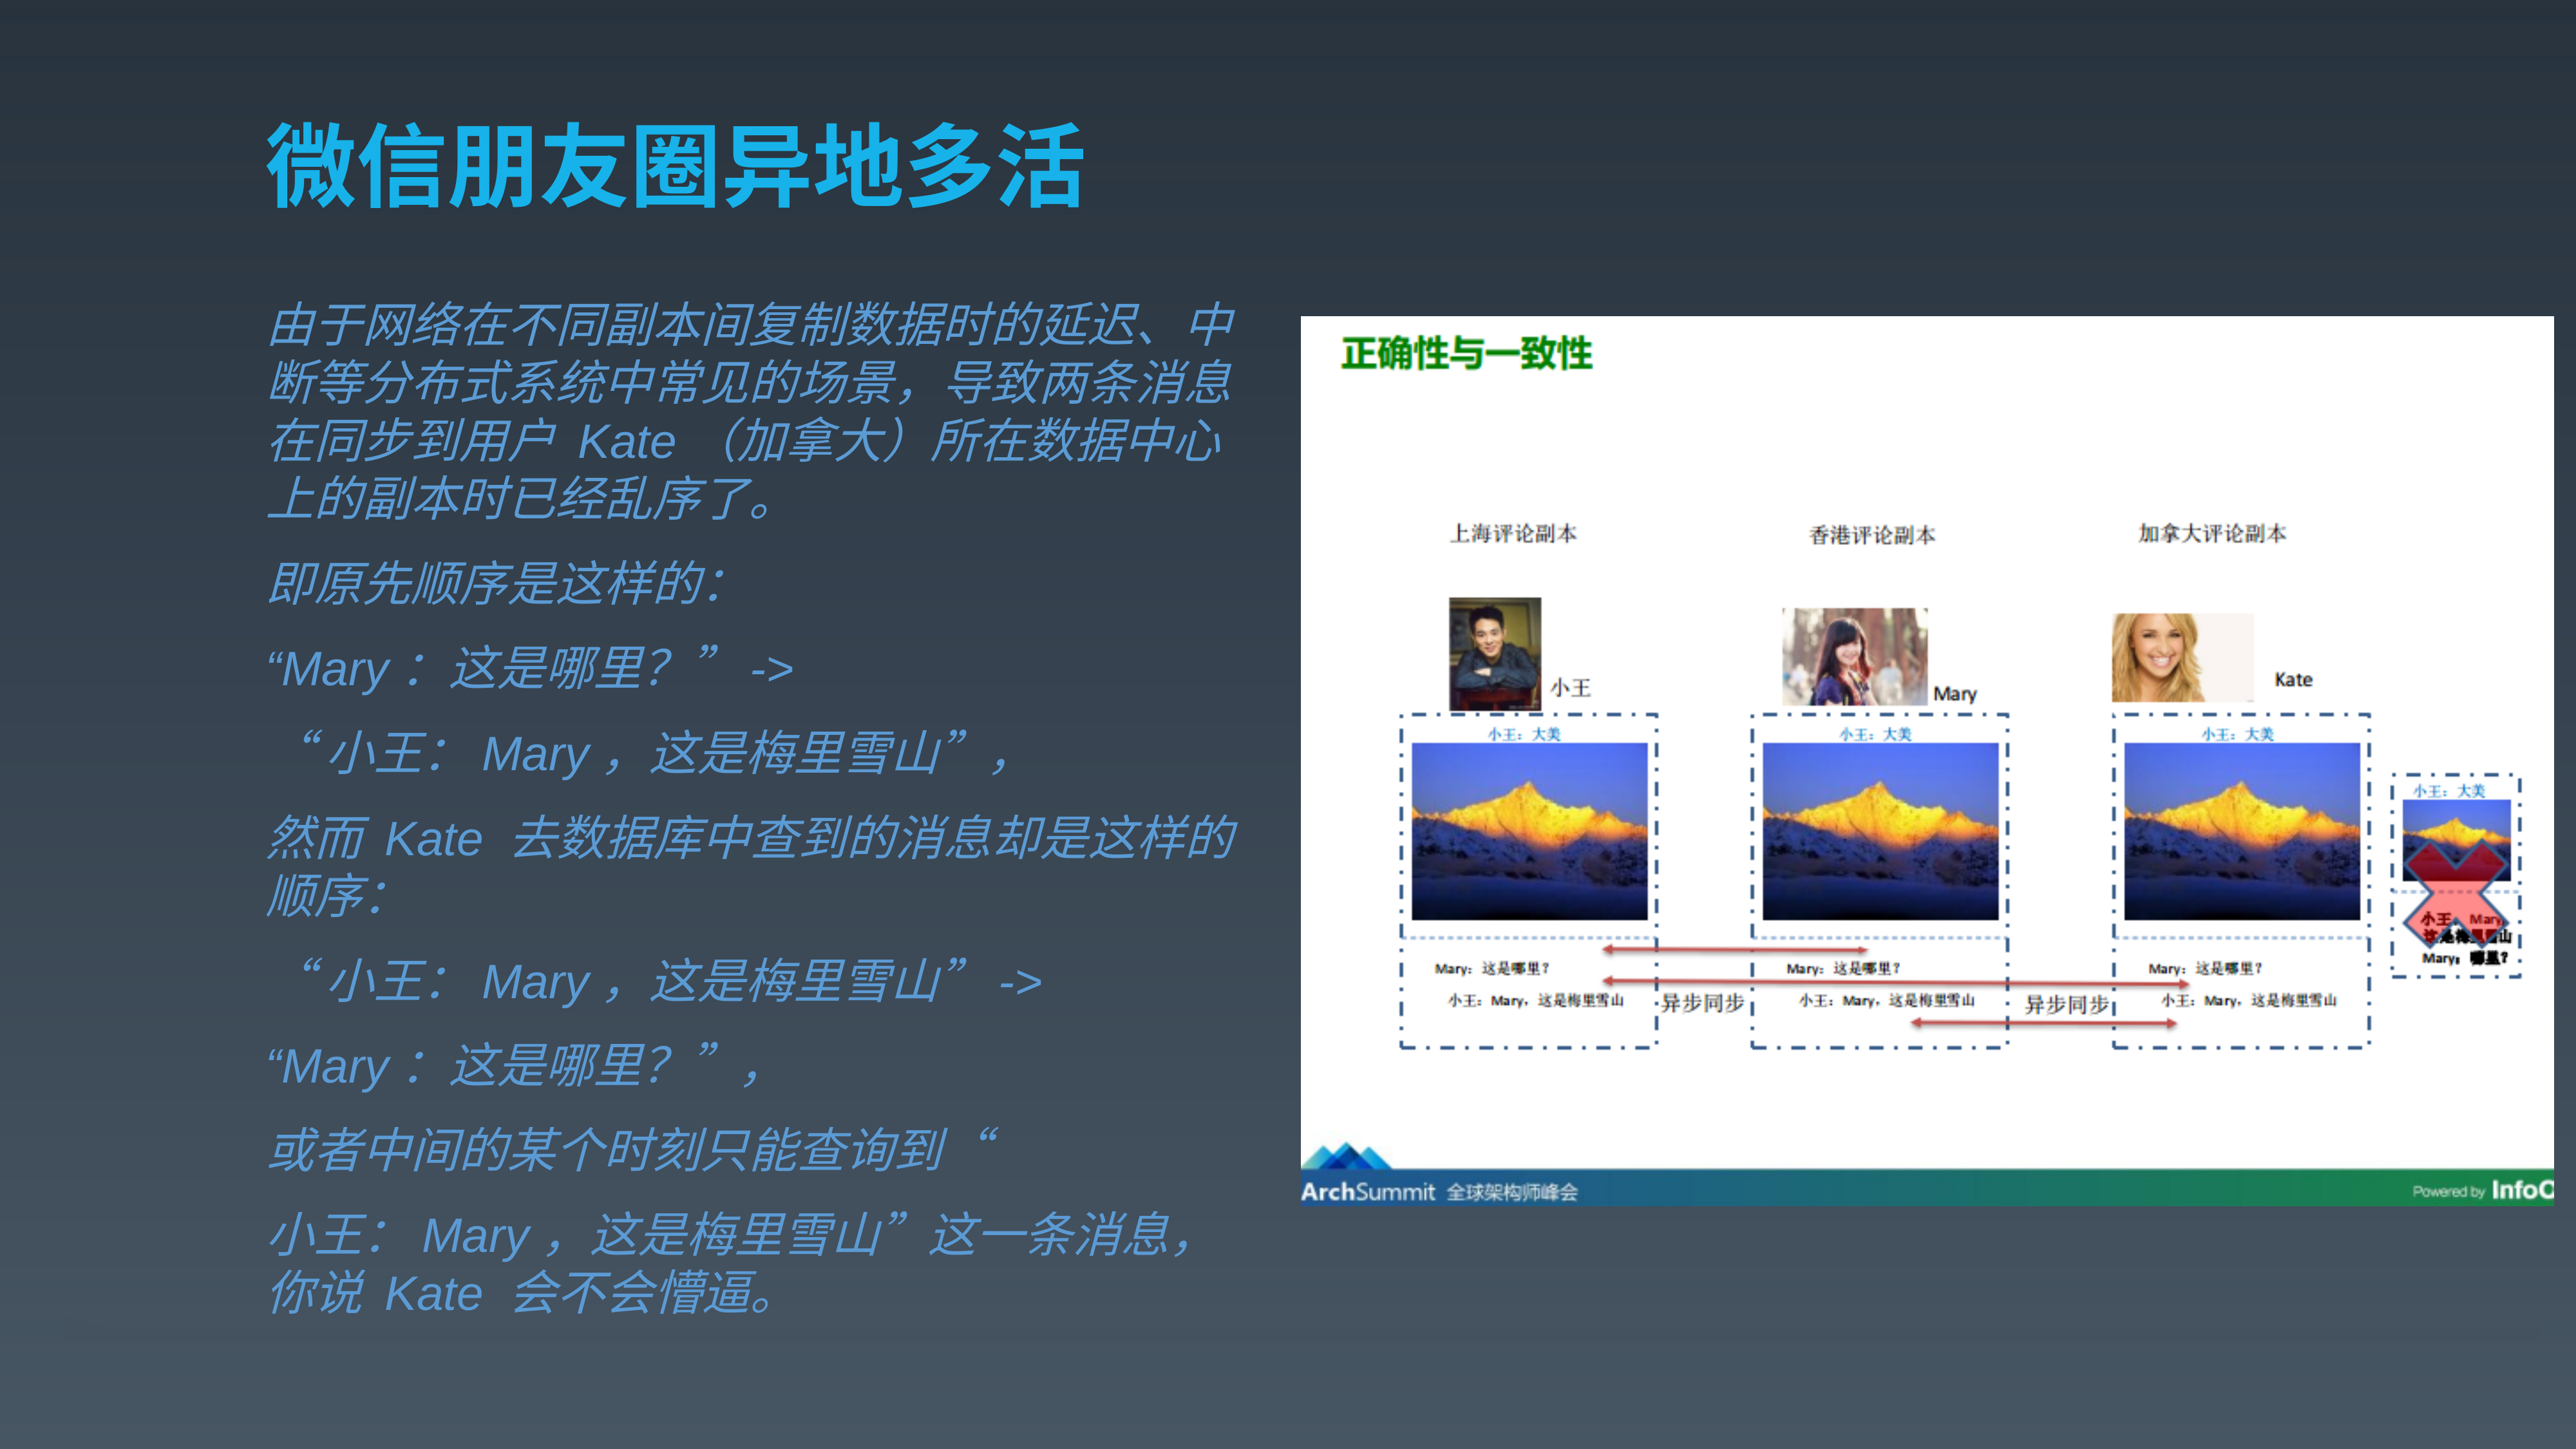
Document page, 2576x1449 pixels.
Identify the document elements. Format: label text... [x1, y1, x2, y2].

list 由于网络在不同副本间复制数据时的延迟、中断等分布式系统中常见的场景，导致两条消息在同步到用户 Kate（加拿大）所在数据中心上的副本时已经乱序了。 即原先顺序是这样的： “Mary：这是哪里？”-> “小王：Mary，这是梅里雪山”， 然而 Kate 去数据库中查到的消息却是这样的顺序： “小王：Mary，这是梅里雪山”-> “Mary：这是哪里？”， 或者中间的某个时刻只能查询到“ 小王：Mary，这是梅里雪山”这一条消息，你说 Kate 会不会懵逼。 [260, 288, 1239, 1346]
title 微信朋友圈异地多活 [260, 103, 2316, 243]
picture [0, 0, 2576, 1449]
